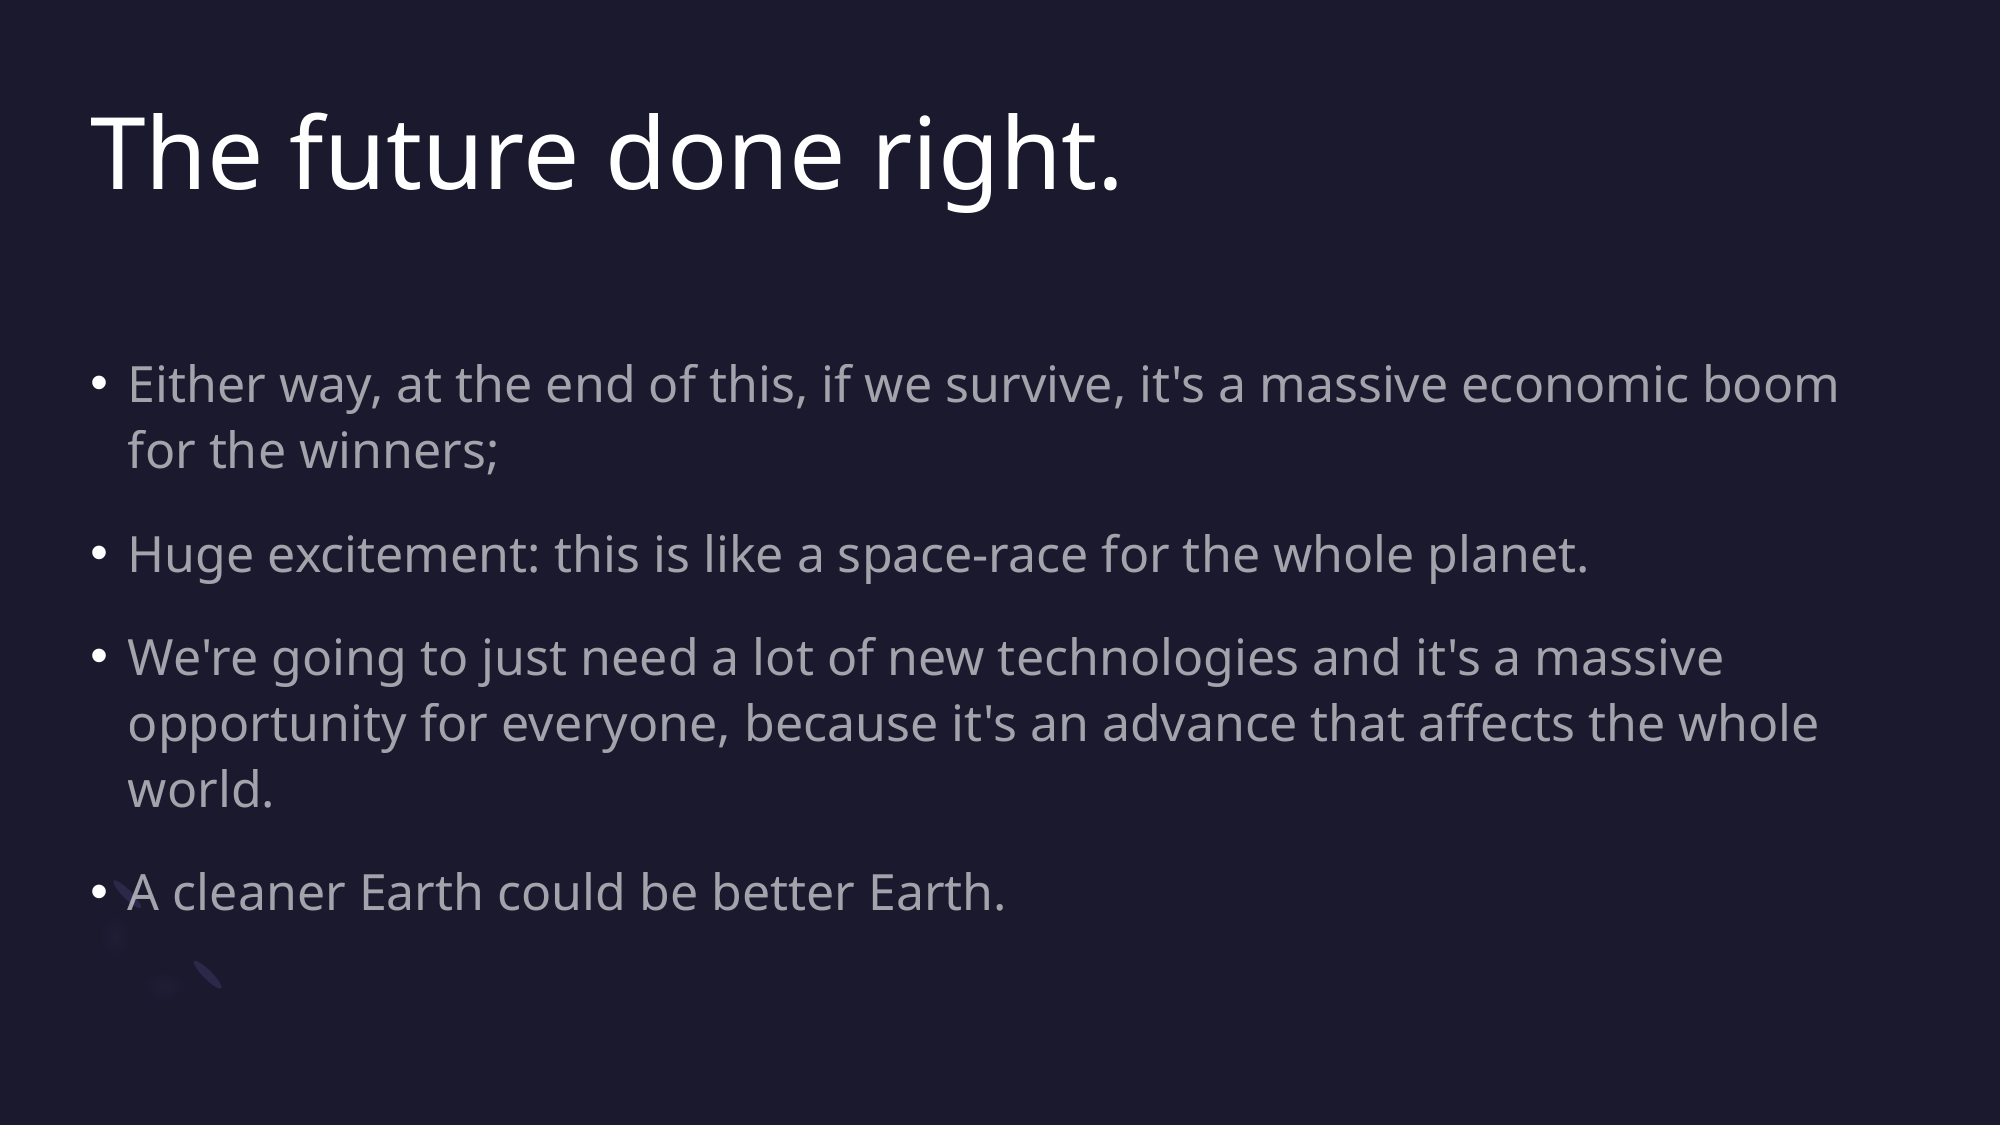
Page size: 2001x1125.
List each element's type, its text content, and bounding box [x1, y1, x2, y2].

list Either way, at the end of this, if we survive, it's a massive economic boom for the winners; Huge excitement: this is like a space-race for the whole planet. We're going to just need a lot of new technologies and it's a massive opportunity for everyone, because it's an advance that affects the whole world. A cleaner Earth could be better Earth. [90, 346, 1910, 1000]
title The future done right. [90, 90, 1910, 309]
